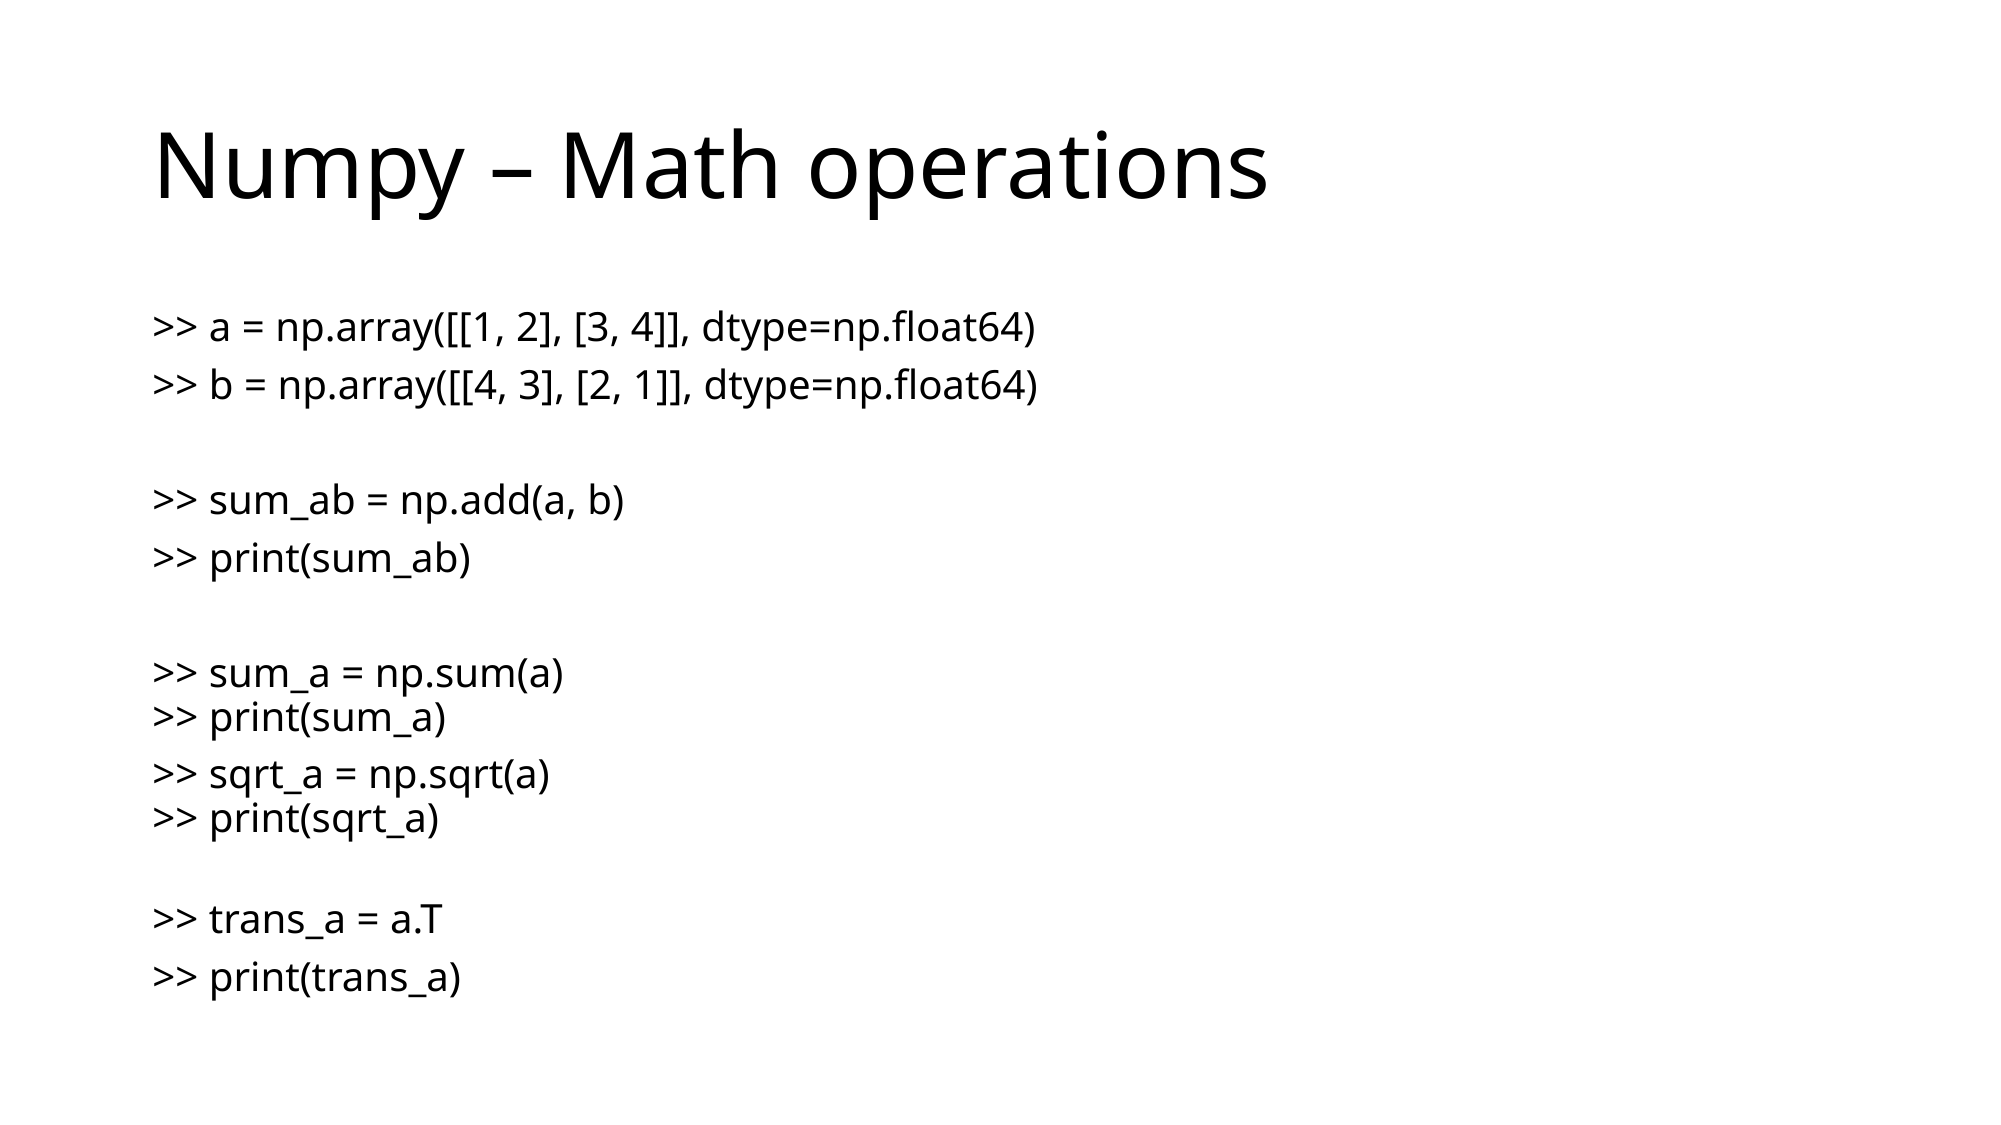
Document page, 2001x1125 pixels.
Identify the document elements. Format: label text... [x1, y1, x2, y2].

title Numpy – Math operations [137, 59, 1863, 278]
list >> a = np.array([[1, 2], [3, 4]], dtype=np.float64) >> b = np.array([[4, 3], [2, 1]], dtype=np.float64) >> sum_ab = np.add(a, b) >> print(sum_ab) >> sum_a = np.sum(a) >> print(sum_a) >> sqrt_a = np.sqrt(a) >> print(sqrt_a) >> trans_a = a.T >> print(trans_a) [137, 299, 1863, 1014]
